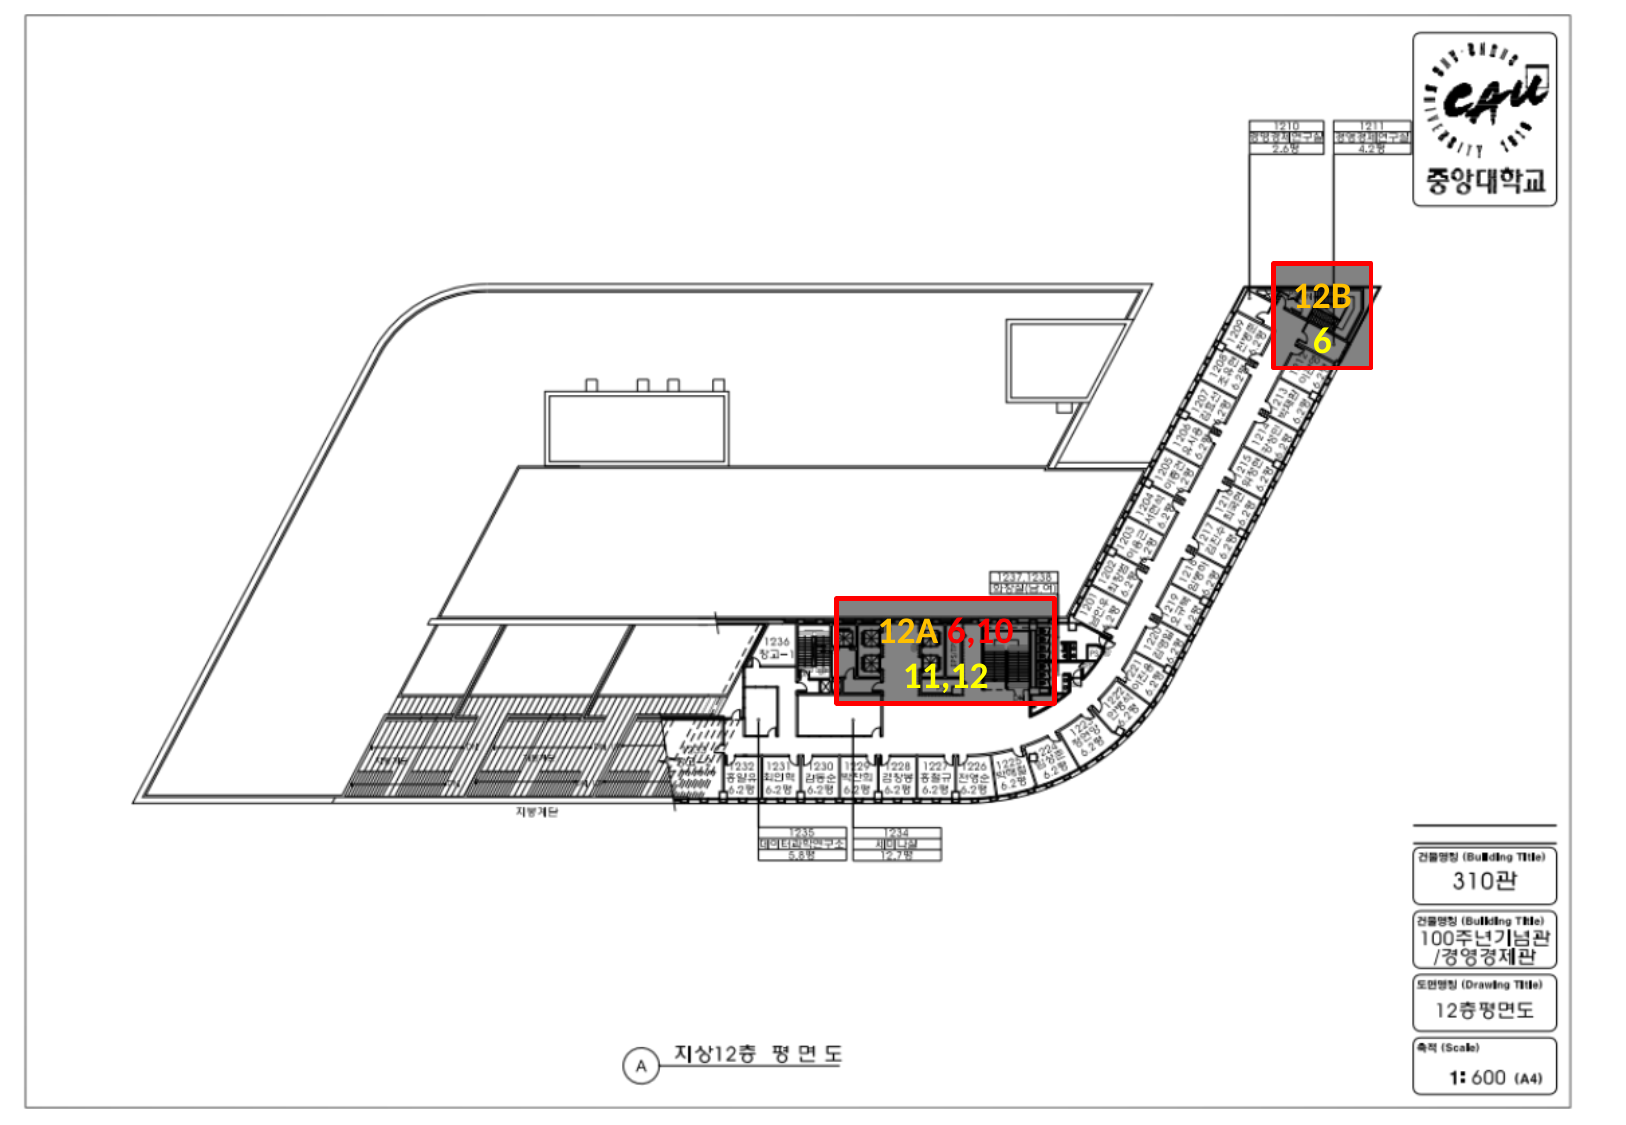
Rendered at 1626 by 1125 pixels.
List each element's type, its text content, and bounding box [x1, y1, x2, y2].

text_box 12B6 [1359, 263, 1372, 368]
picture [233, 0, 1359, 1125]
